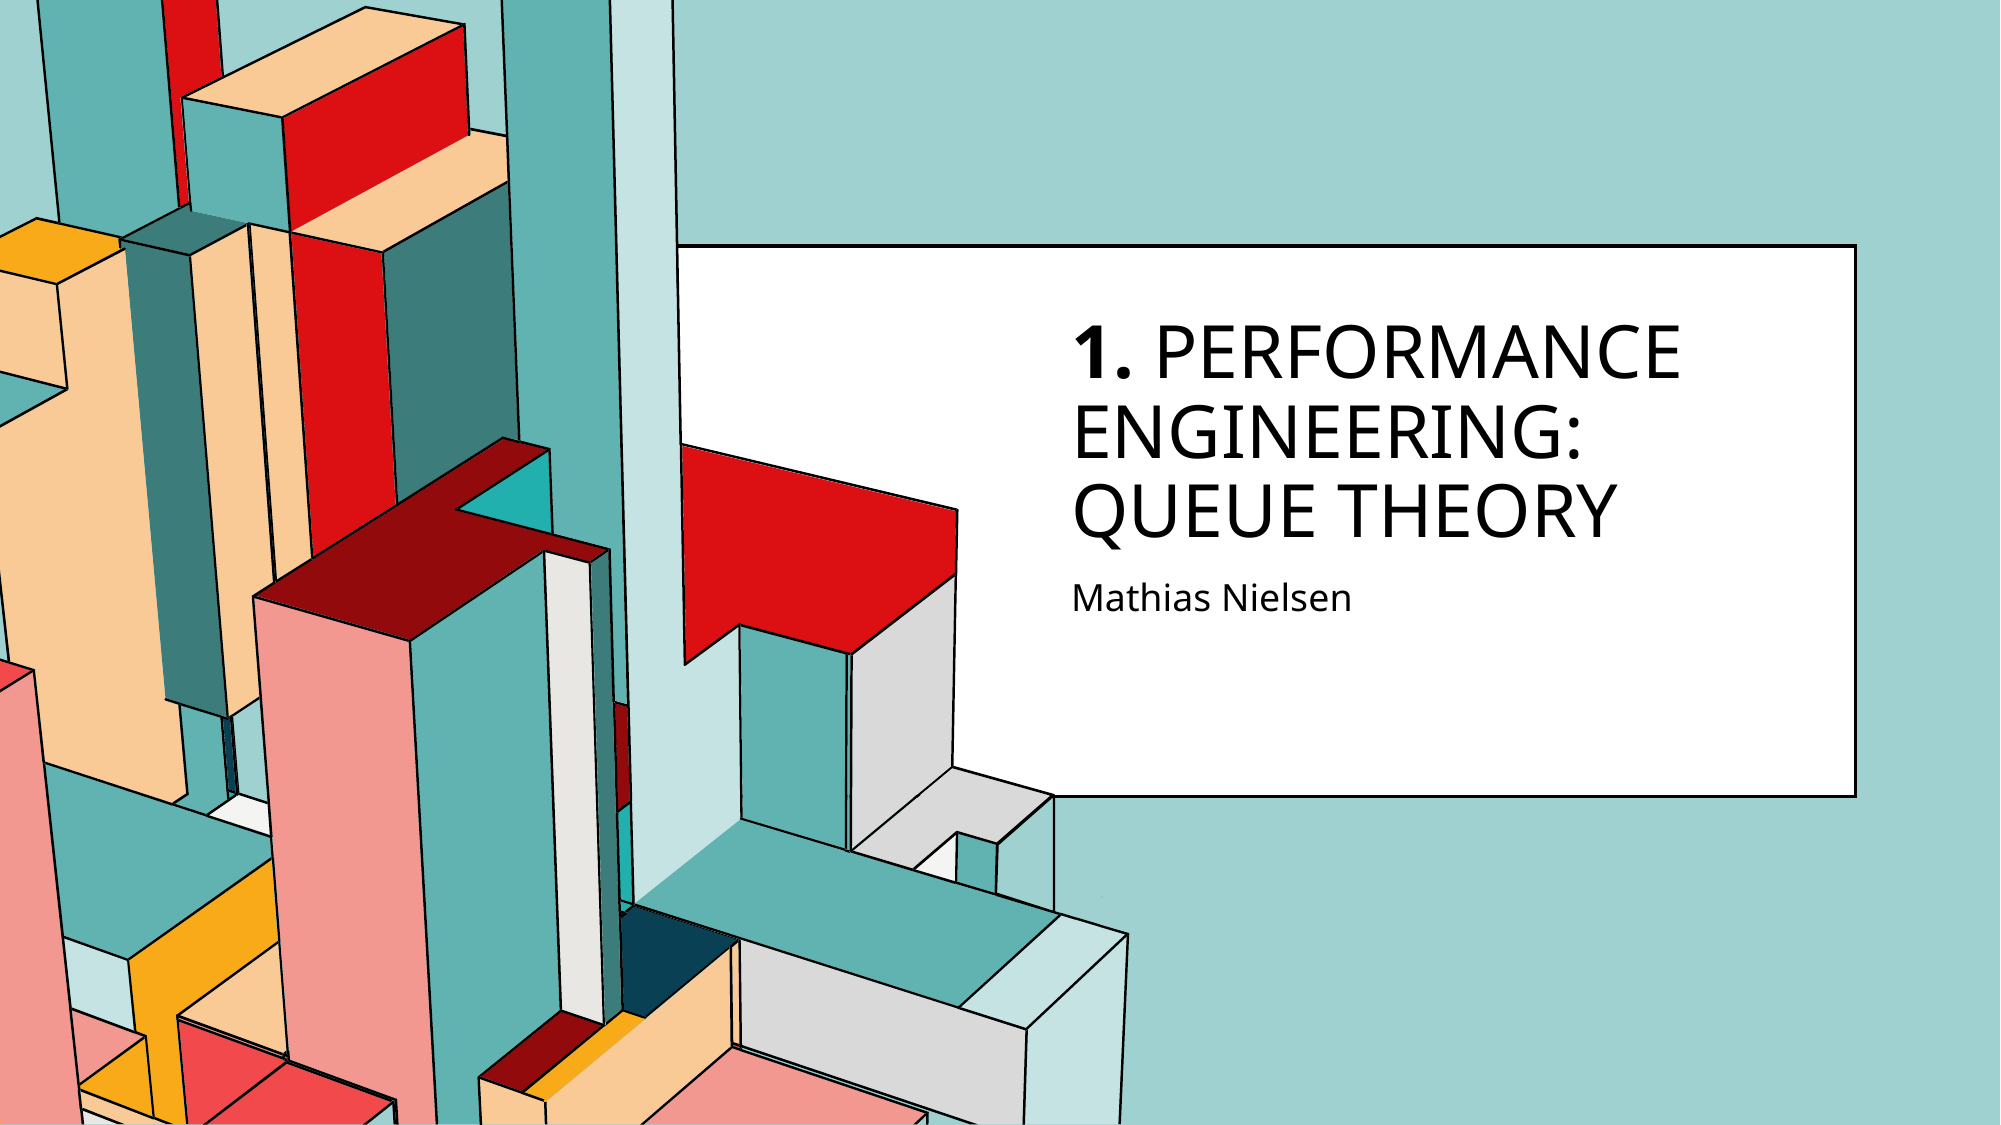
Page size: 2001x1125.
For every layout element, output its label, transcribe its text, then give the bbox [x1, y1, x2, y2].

subtitle Mathias Nielsen [1056, 571, 1775, 673]
title 1. Performance Engineering: Queue Theory [1056, 307, 1775, 562]
